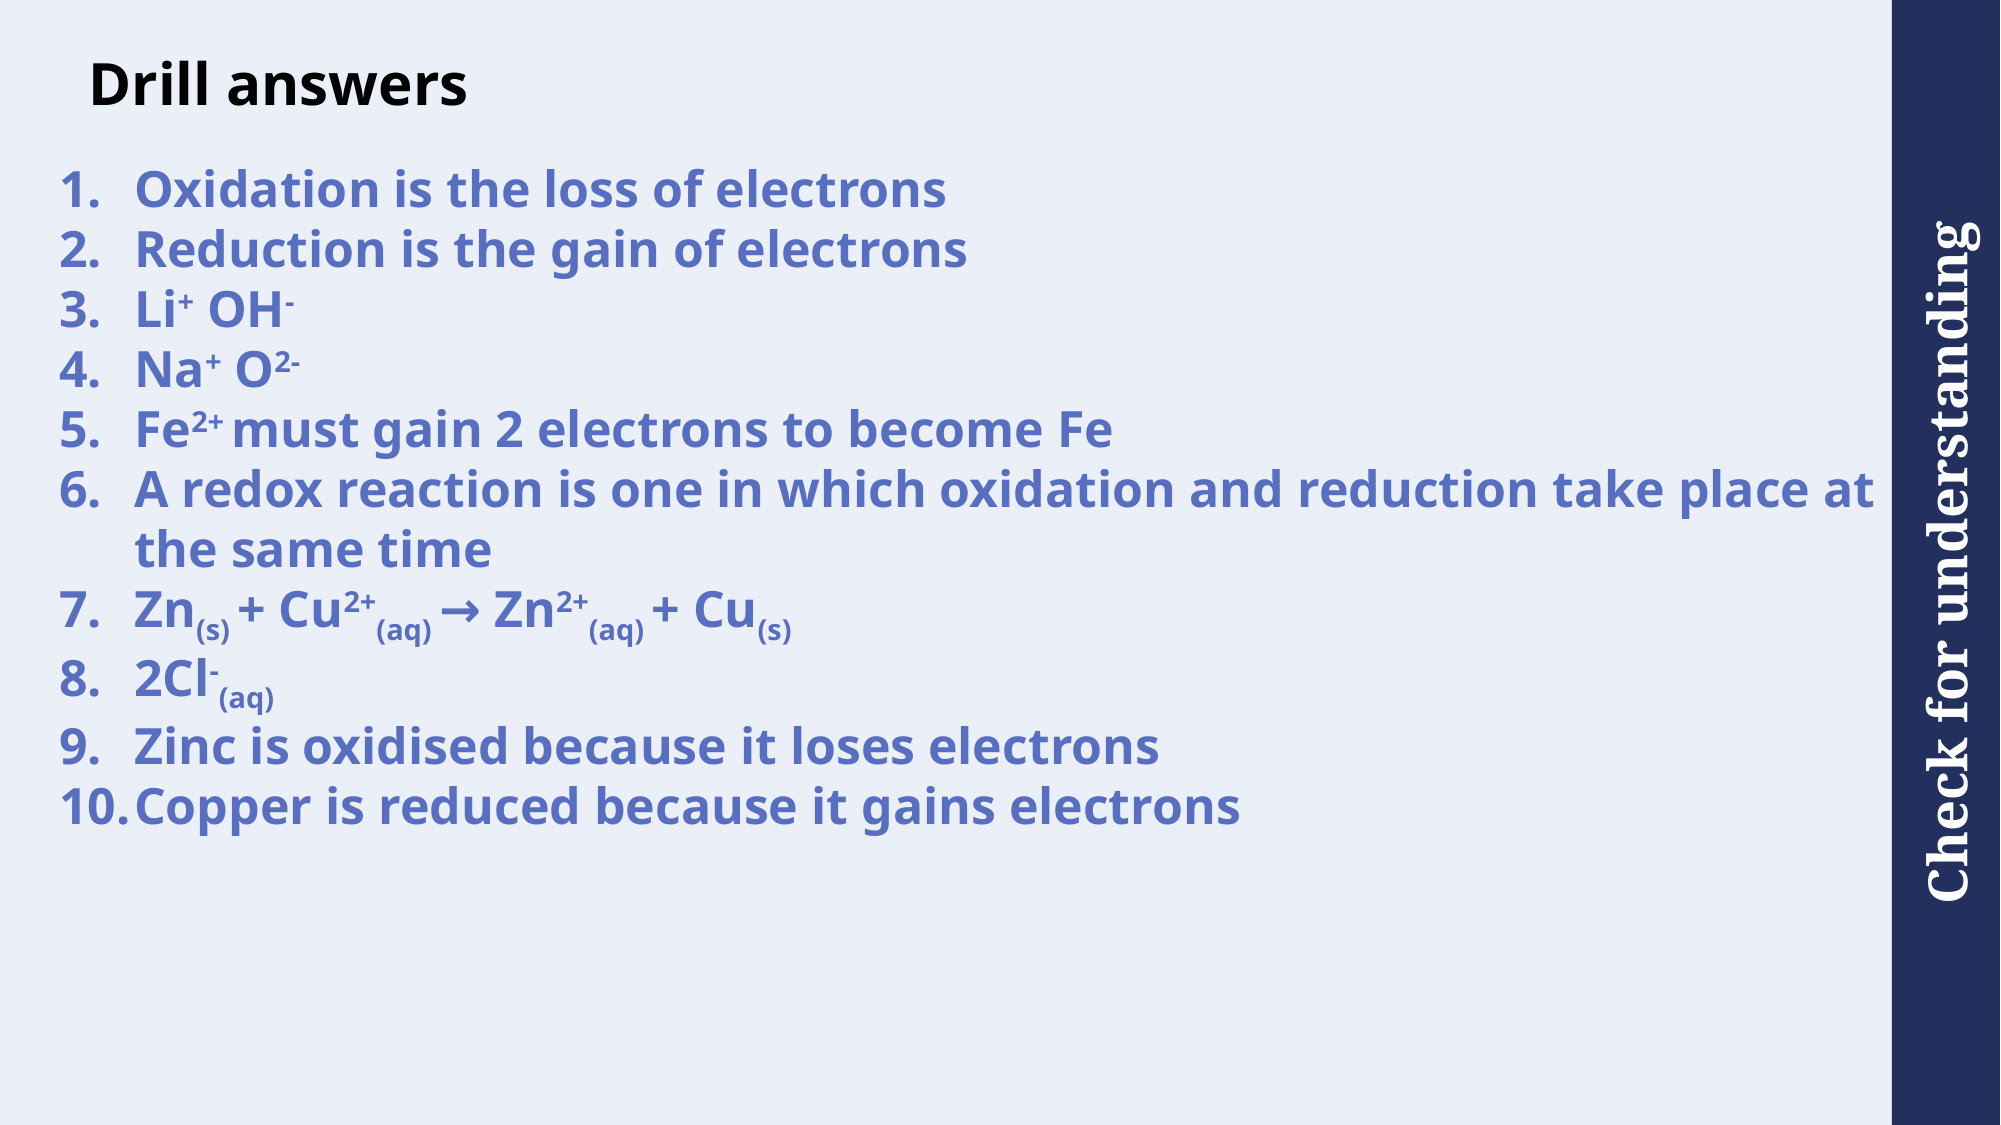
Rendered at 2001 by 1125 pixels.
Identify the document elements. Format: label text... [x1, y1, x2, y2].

title Drill answers [88, 0, 1831, 119]
text_box Oxidation is the loss of electrons Reduction is the gain of electrons Li+ OH- Na+ O2- Fe2+ must gain 2 electrons to become Fe A redox reaction is one in which oxidation and reduction take place at the same time Zn(s) + Cu2+(aq) → Zn2+(aq) + Cu(s) 2Cl-(aq) Zinc is oxidised because it loses electrons Copper is reduced because it gains electrons [44, 150, 1900, 842]
